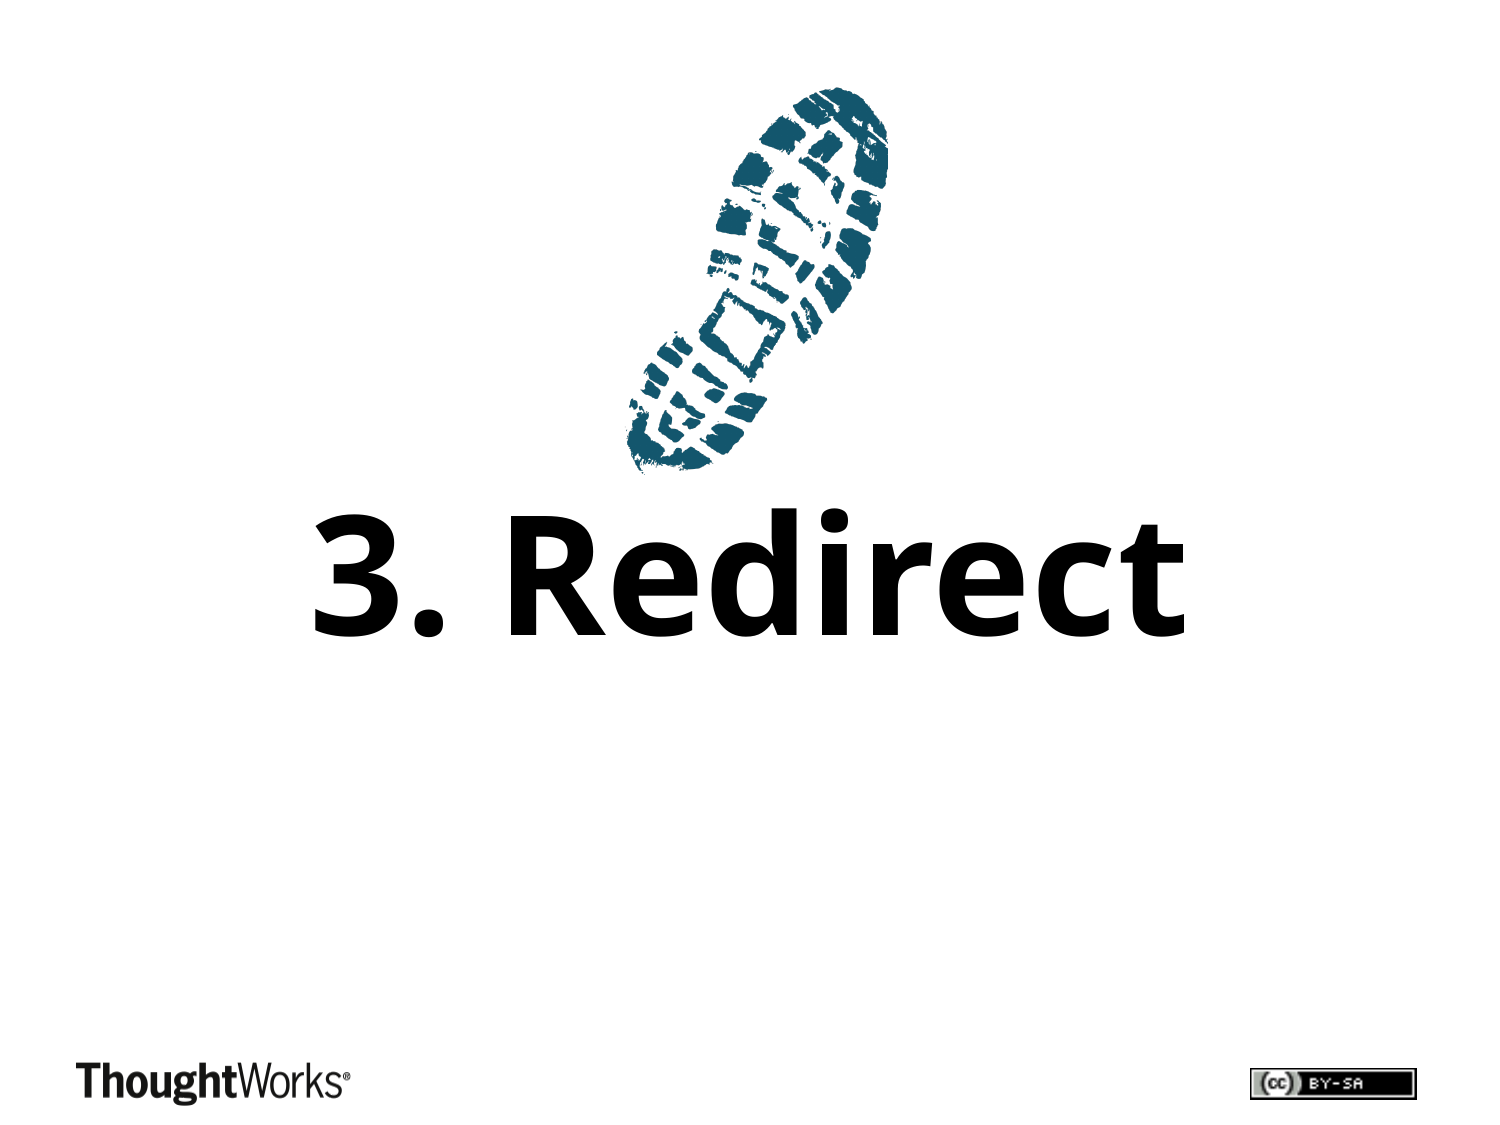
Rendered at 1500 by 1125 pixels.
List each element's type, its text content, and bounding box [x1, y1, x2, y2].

list 3. Redirect [74, 174, 1426, 963]
picture [75, 1062, 351, 1106]
picture [1250, 1068, 1417, 1100]
picture [624, 87, 889, 476]
